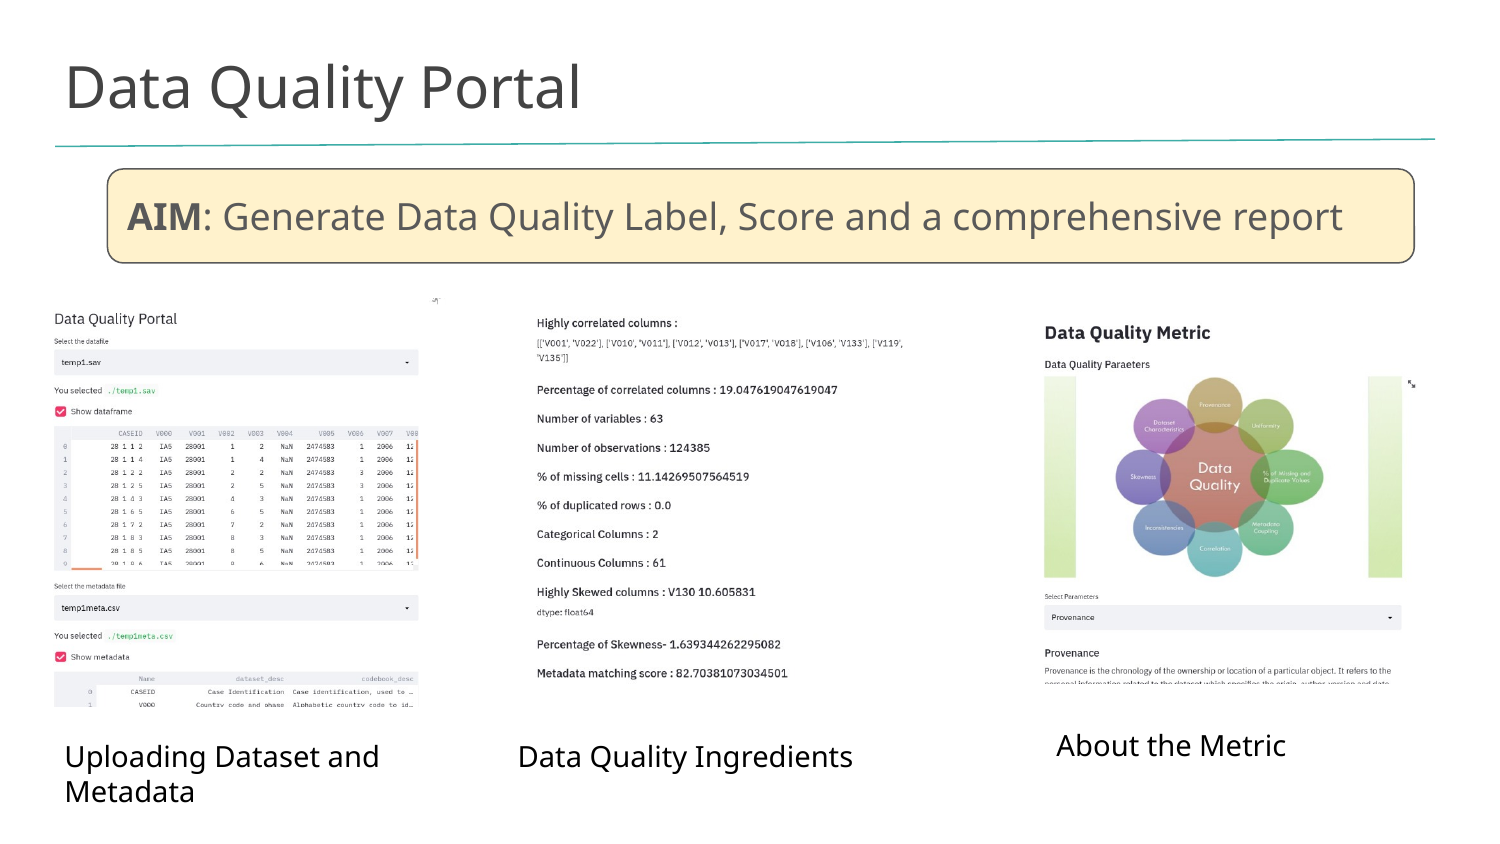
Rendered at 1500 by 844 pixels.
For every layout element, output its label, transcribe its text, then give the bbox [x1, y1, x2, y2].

picture [29, 298, 446, 708]
picture [1018, 310, 1441, 684]
picture [502, 293, 939, 723]
text_box About the Metric [1041, 712, 1418, 778]
text_box AIM: Generate Data Quality Label, Score and a comprehensive report [107, 168, 1415, 263]
text_box Data Quality Ingredients [502, 730, 879, 789]
text_box Uploading Dataset and Metadata [49, 723, 426, 824]
title Data Quality Portal [49, 35, 1429, 130]
